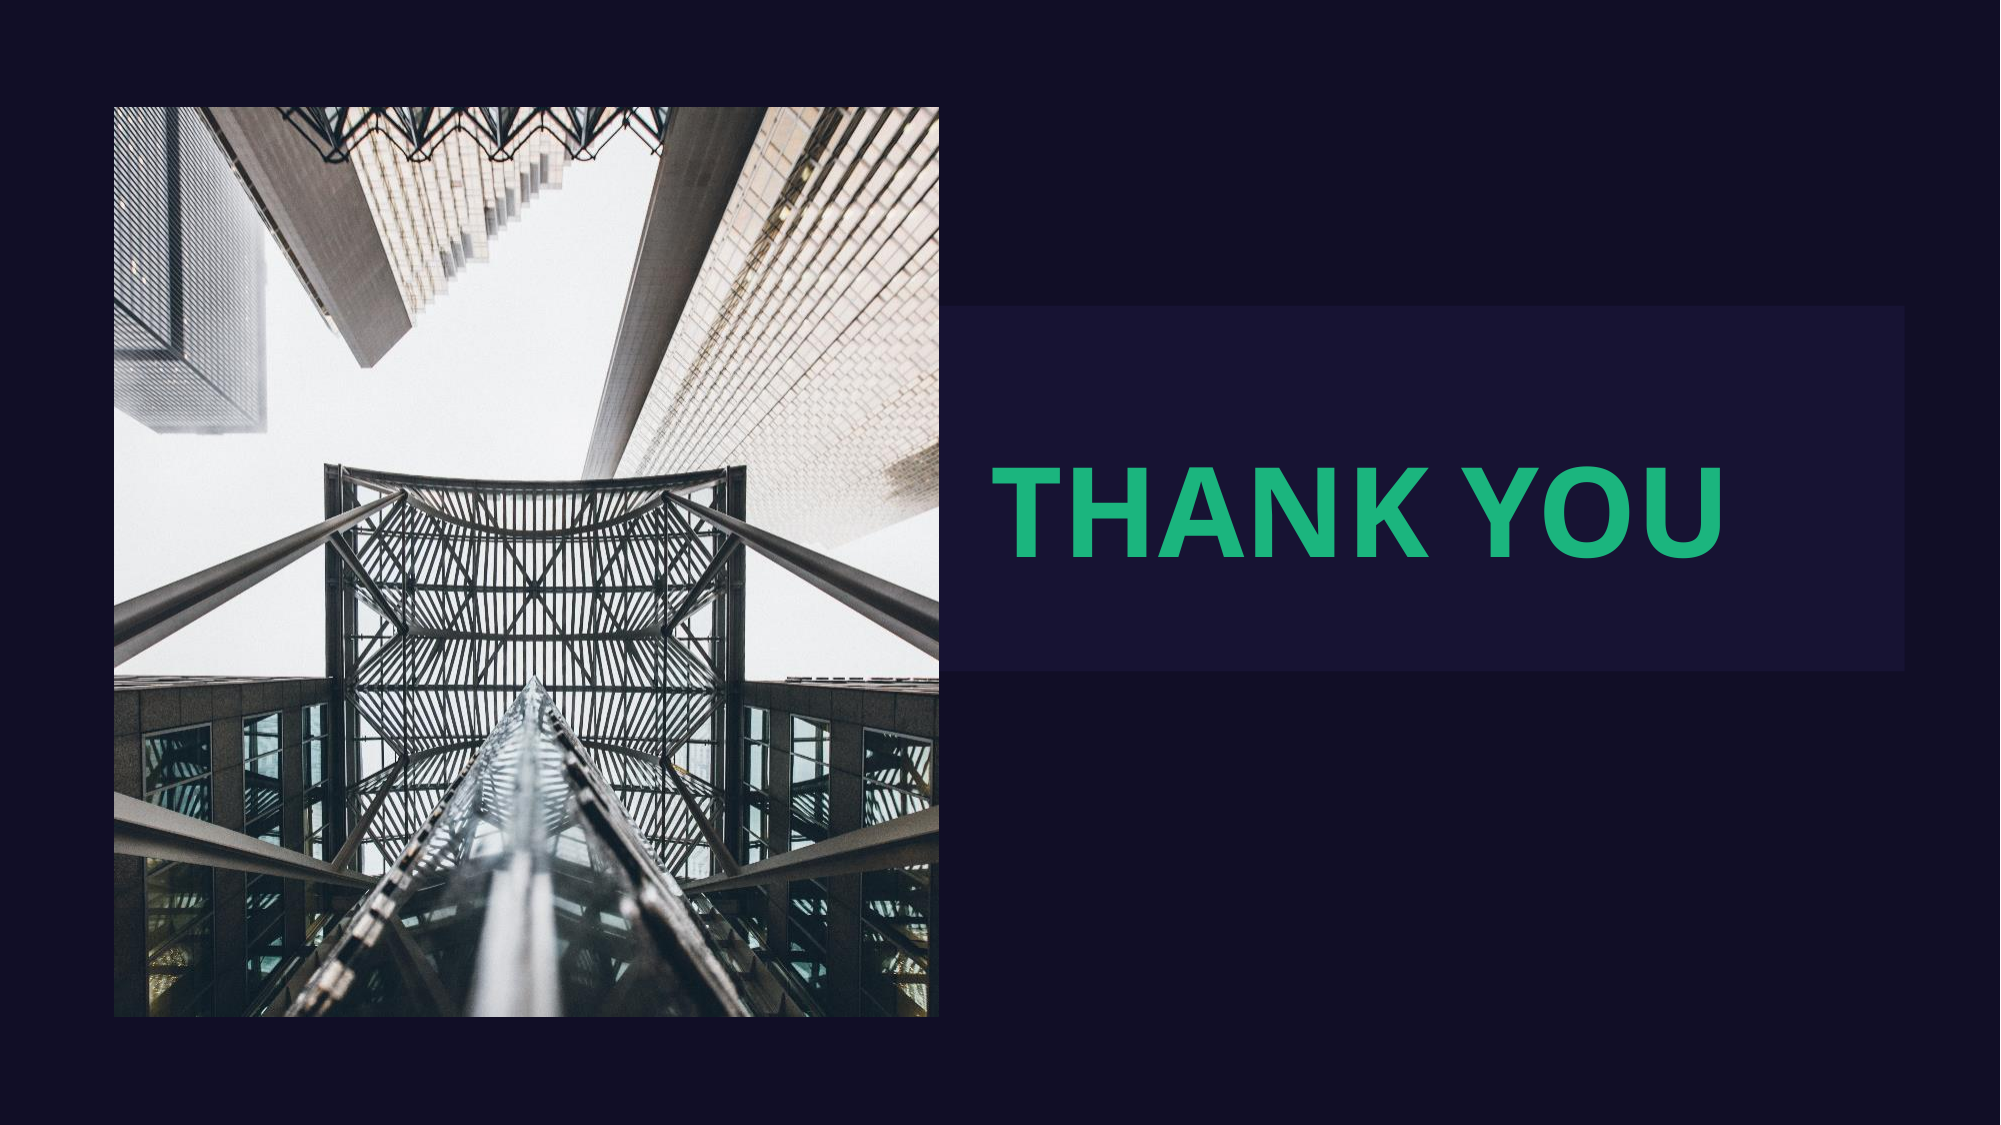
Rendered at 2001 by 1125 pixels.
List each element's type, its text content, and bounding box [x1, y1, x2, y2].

title THANK YOU [990, 395, 1841, 583]
text_box [939, 305, 1906, 672]
picture [113, 107, 939, 1018]
